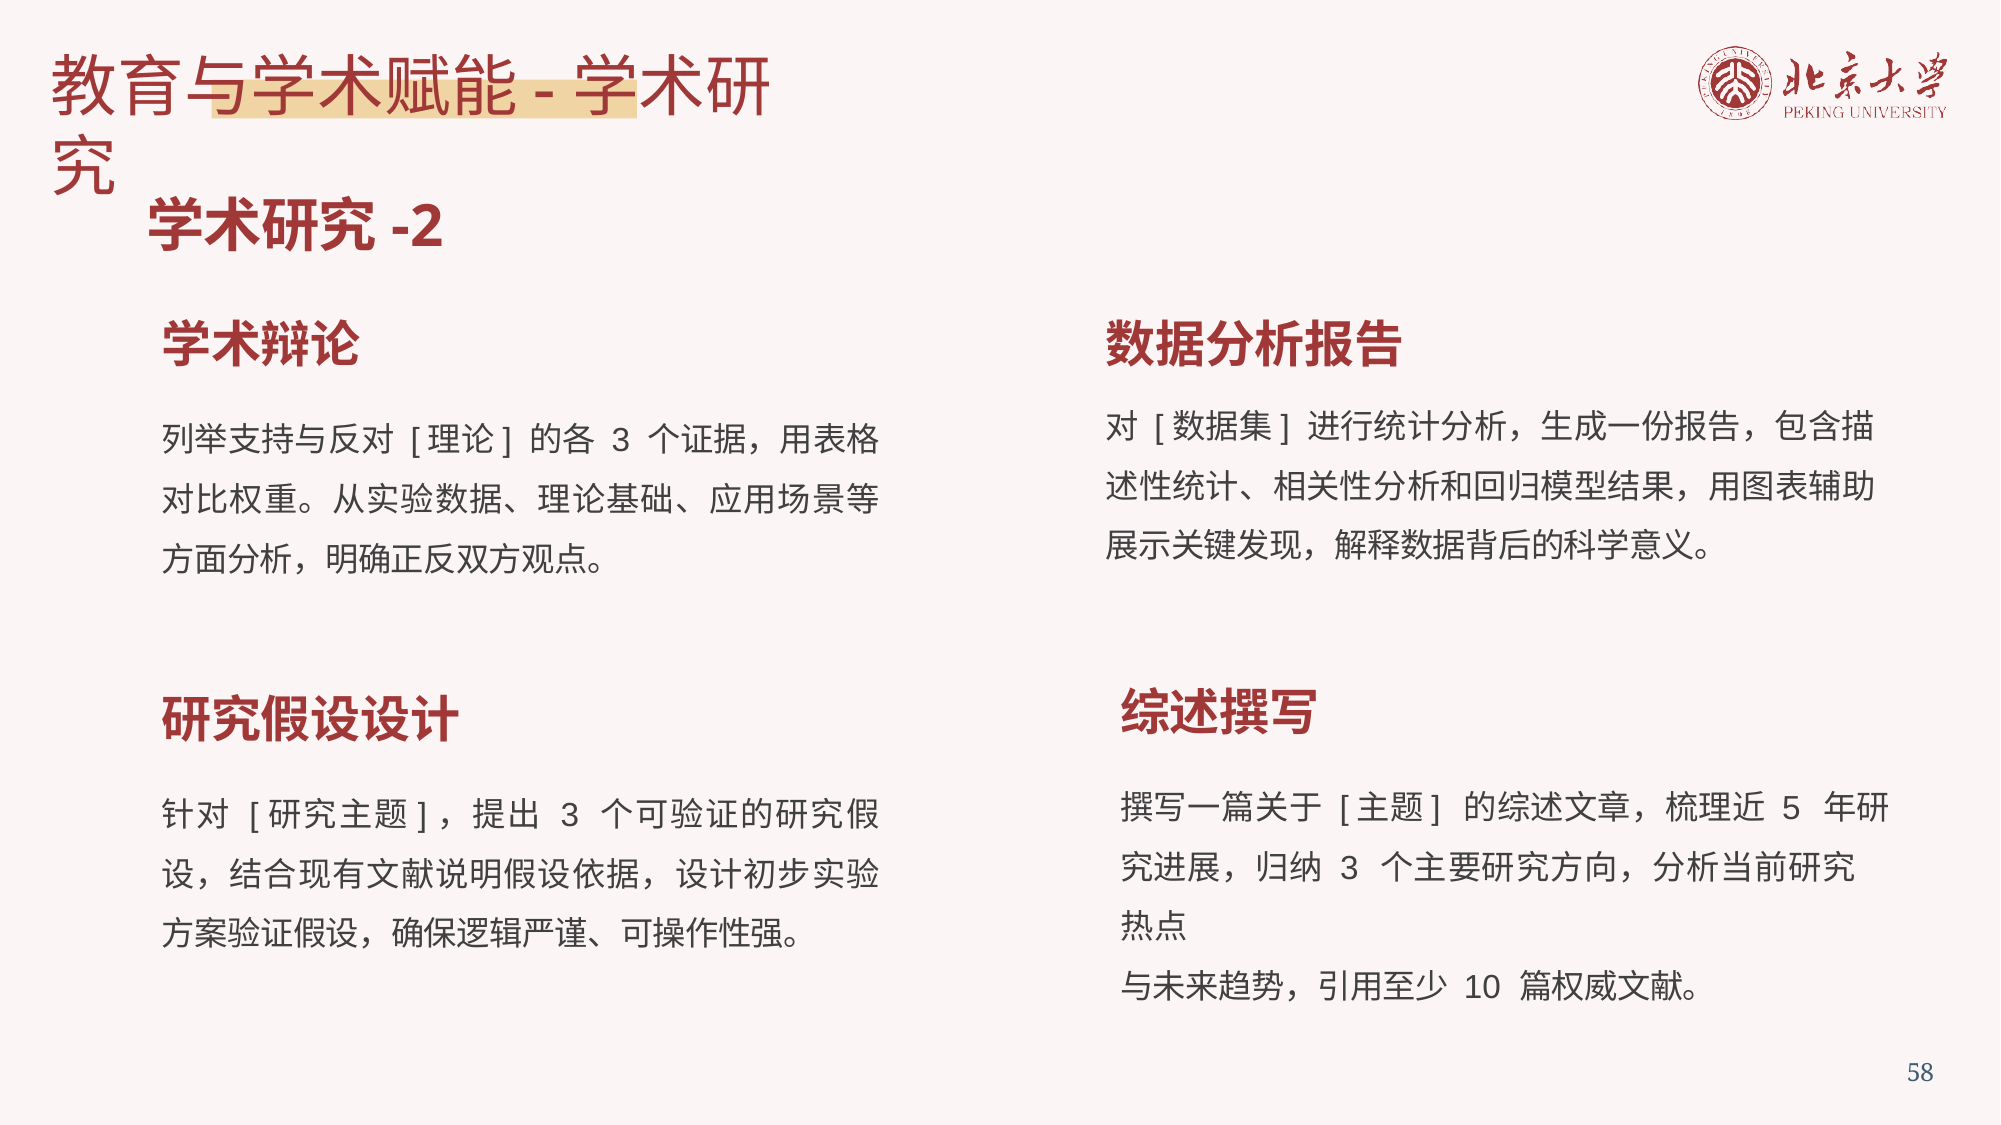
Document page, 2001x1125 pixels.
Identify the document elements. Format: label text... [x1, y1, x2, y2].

text_box 数据分析报告 对 [数据集] 进行统计分析，生成一份报告，包含描述性统计、相关性分析和回归模型结果，用图表辅助展示关键发现，解释数据背后的科学意义。 [1103, 310, 1876, 565]
text_box 学术研究-2 学术辩论 列举支持与反对 [理论] 的各 3 个证据，用表格对比权重。从实验数据、理论基础、应用场景等方面分析，明确正反双方观点。 [144, 186, 881, 578]
picture [1698, 46, 1772, 120]
picture [1783, 51, 1947, 118]
slide_number 58 [1900, 1057, 1941, 1125]
text_box 综述撰写 撰写一篇关于 [主题] 的综述文章，梳理近 5 年研究进展，归纳 3 个主要研究方向，分析当前研究热点 与未来趋势，引用至少 10 篇权威文献。 [1118, 678, 1891, 1006]
text_box 研究假设设计 针对 [研究主题]，提出 3 个可验证的研究假设，结合现有文献说明假设依据，设计初步实验方案验证假设，确保逻辑严谨、可操作性强。 [159, 684, 881, 953]
title 教育与学术赋能-学术研究 [48, 41, 812, 232]
